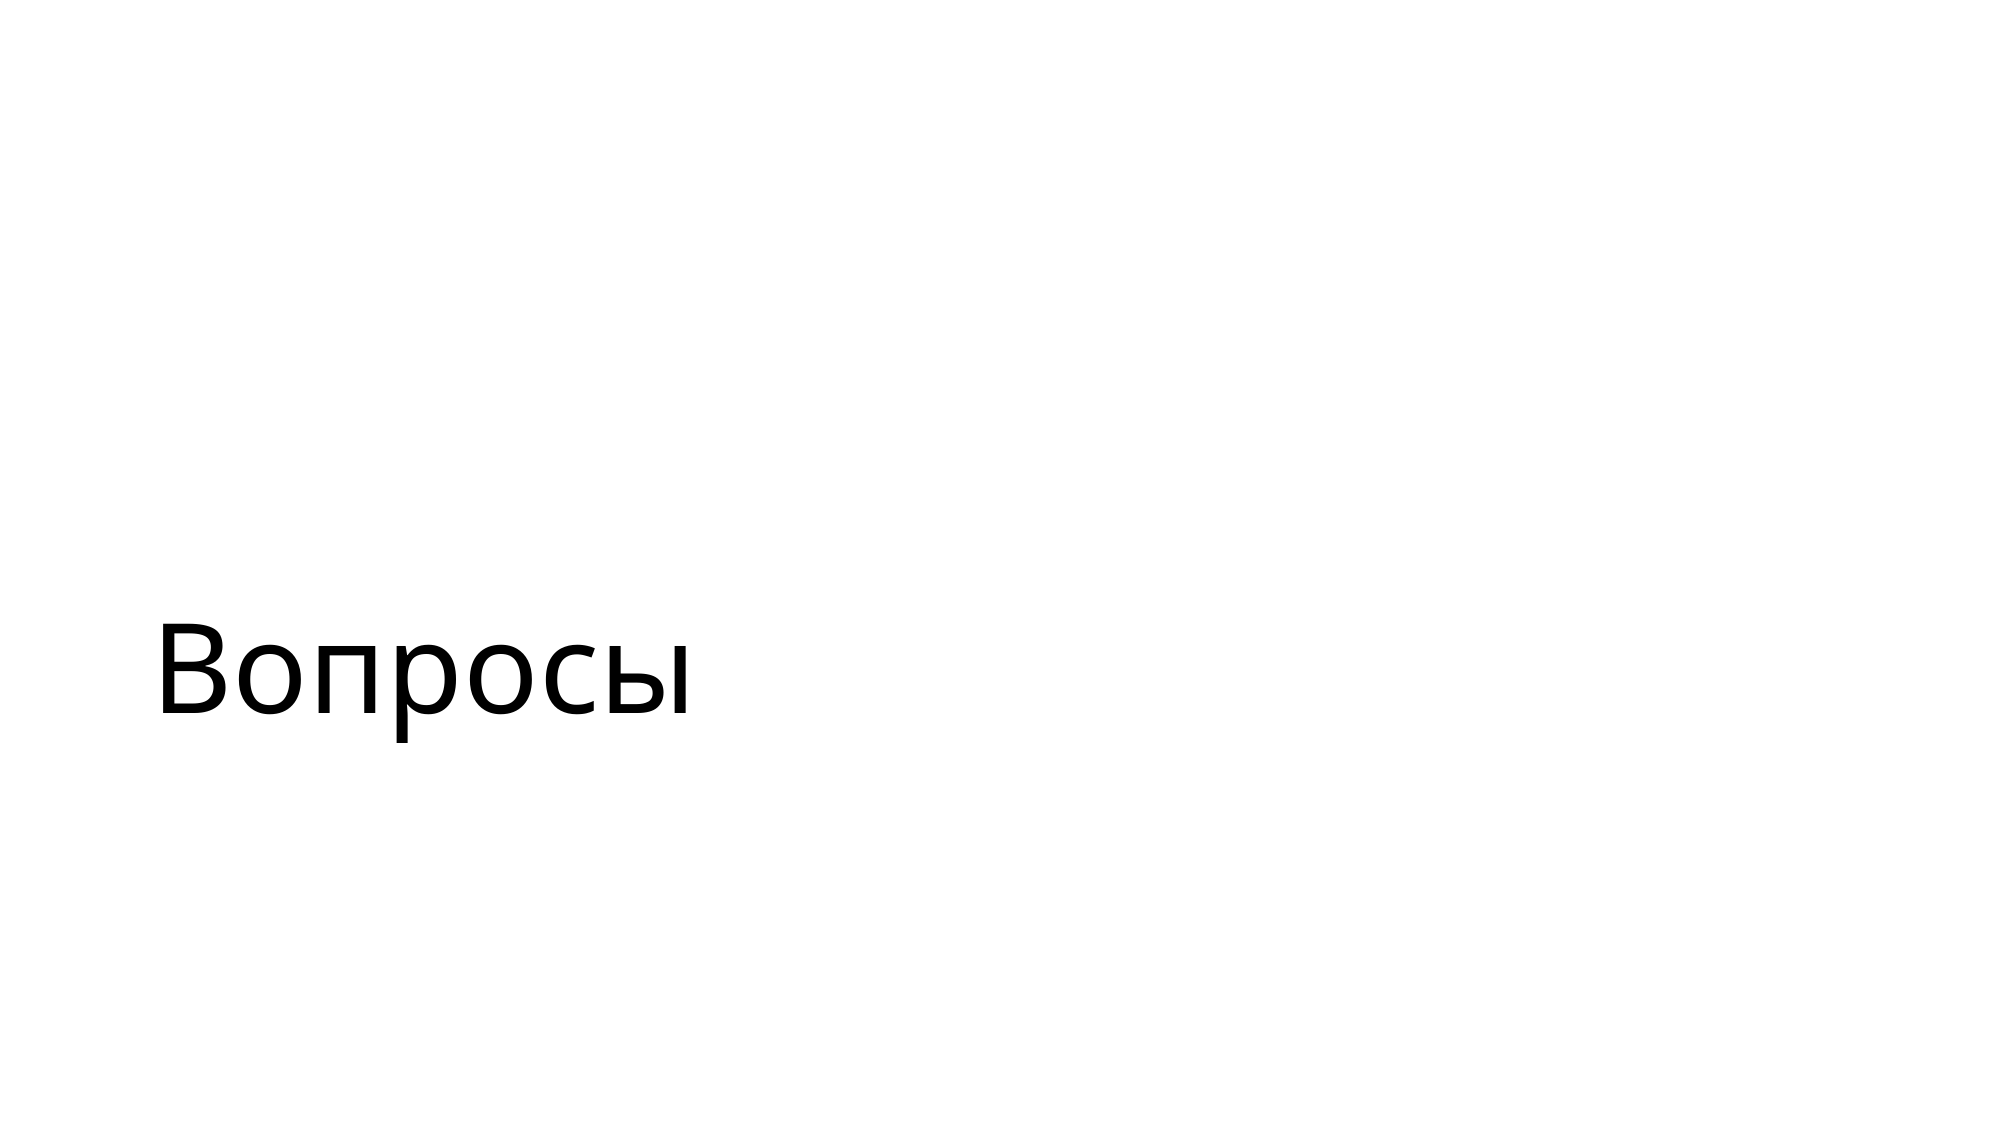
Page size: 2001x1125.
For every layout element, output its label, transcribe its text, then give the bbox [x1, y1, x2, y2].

title Вопросы [136, 280, 1862, 749]
